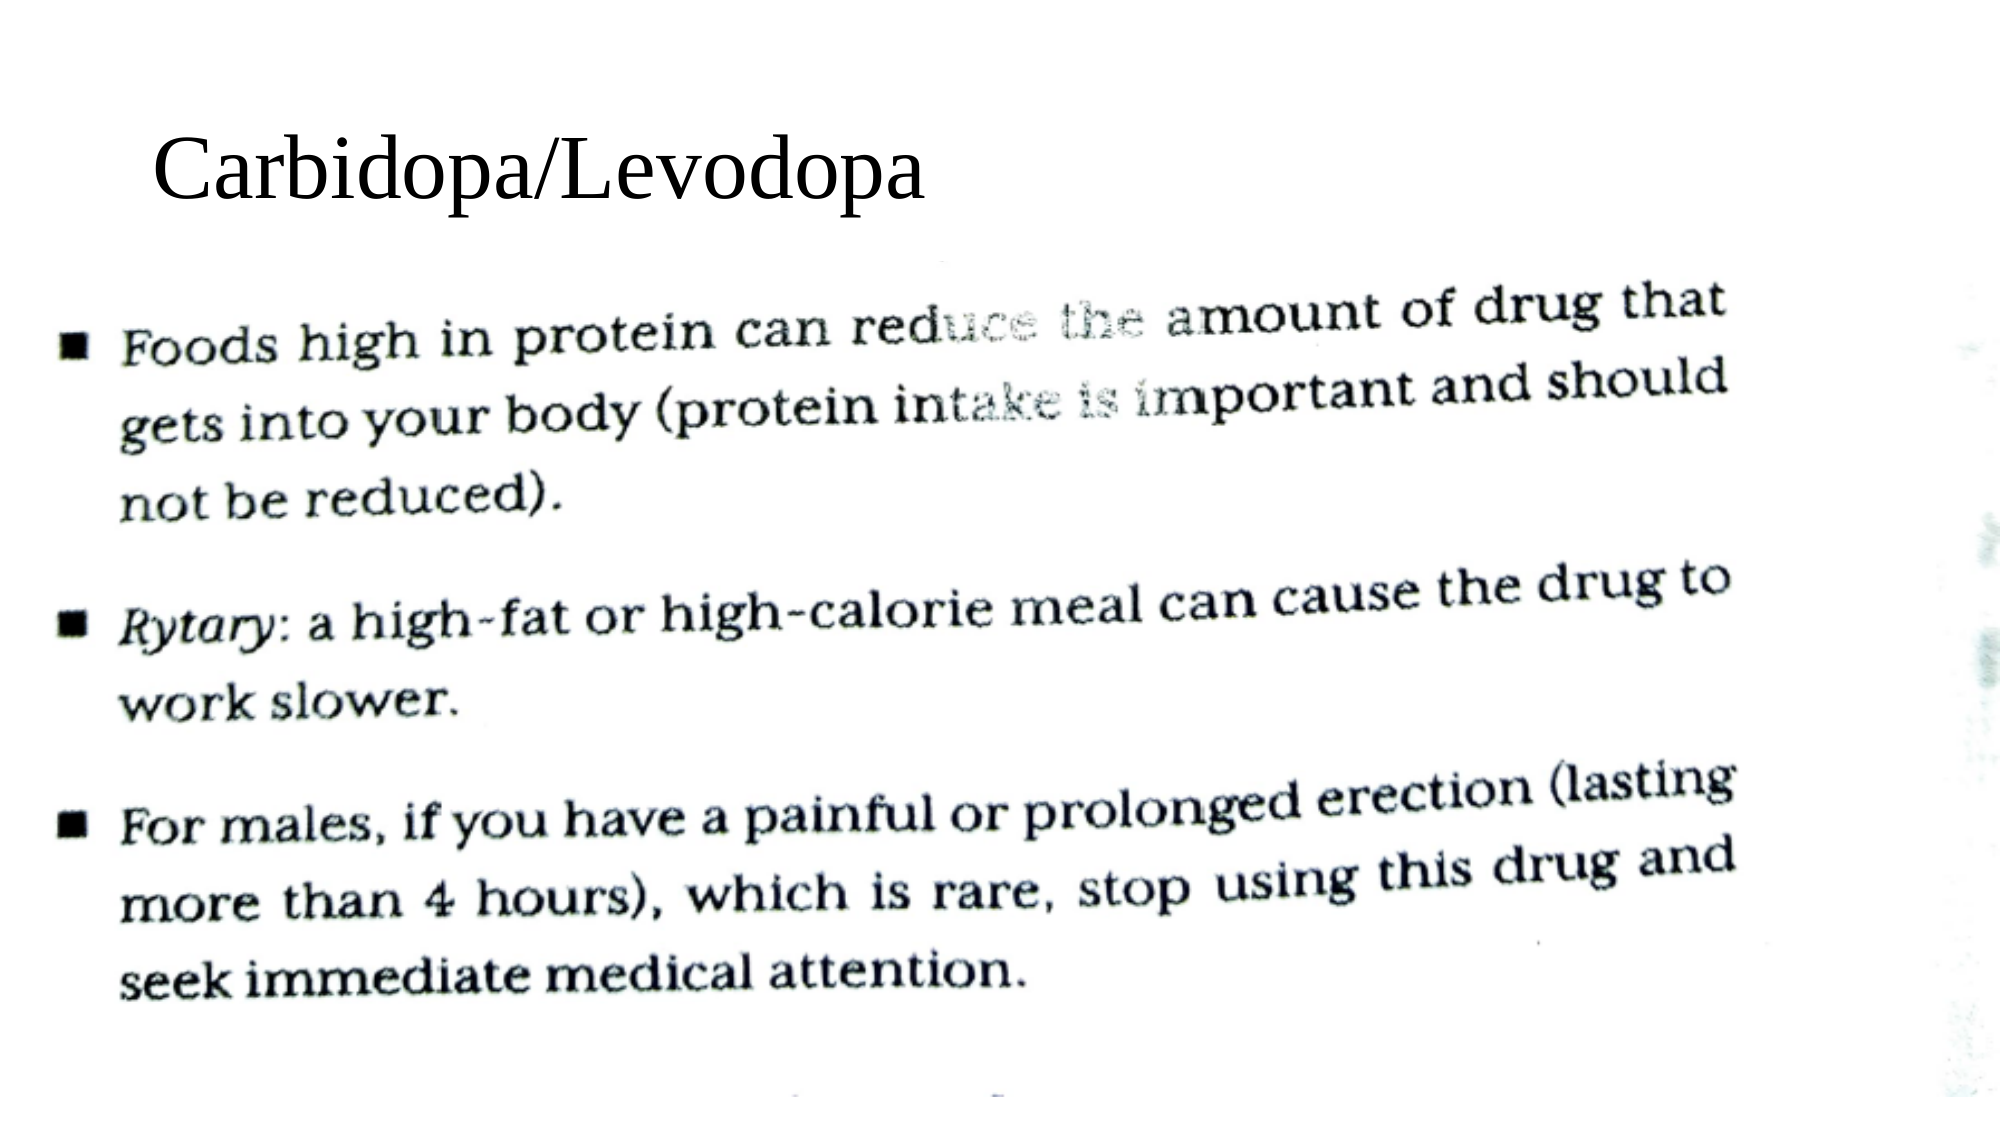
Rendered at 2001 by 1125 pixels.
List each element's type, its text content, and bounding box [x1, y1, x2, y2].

title Carbidopa/Levodopa [137, 59, 1863, 261]
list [0, 261, 2000, 1097]
